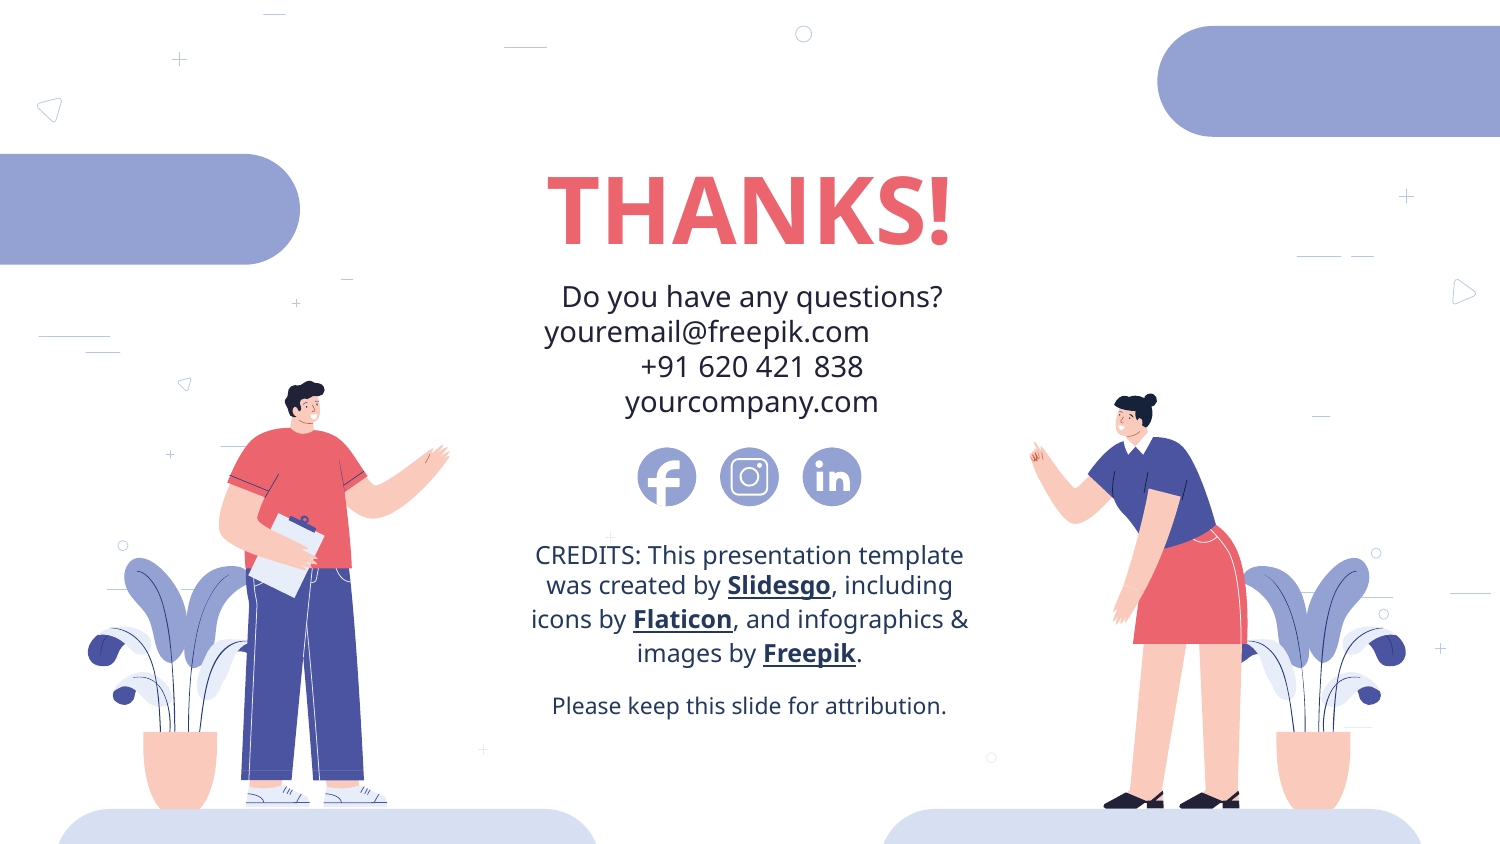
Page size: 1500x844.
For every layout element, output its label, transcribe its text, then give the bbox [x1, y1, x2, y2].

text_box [86, 377, 1492, 810]
title THANKS! [373, 135, 1127, 230]
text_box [719, 447, 780, 507]
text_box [802, 447, 863, 507]
subtitle Do you have any questions? youremail@freepik.com +91 620 421 838 yourcompany.com [379, 263, 1125, 376]
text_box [637, 447, 698, 507]
